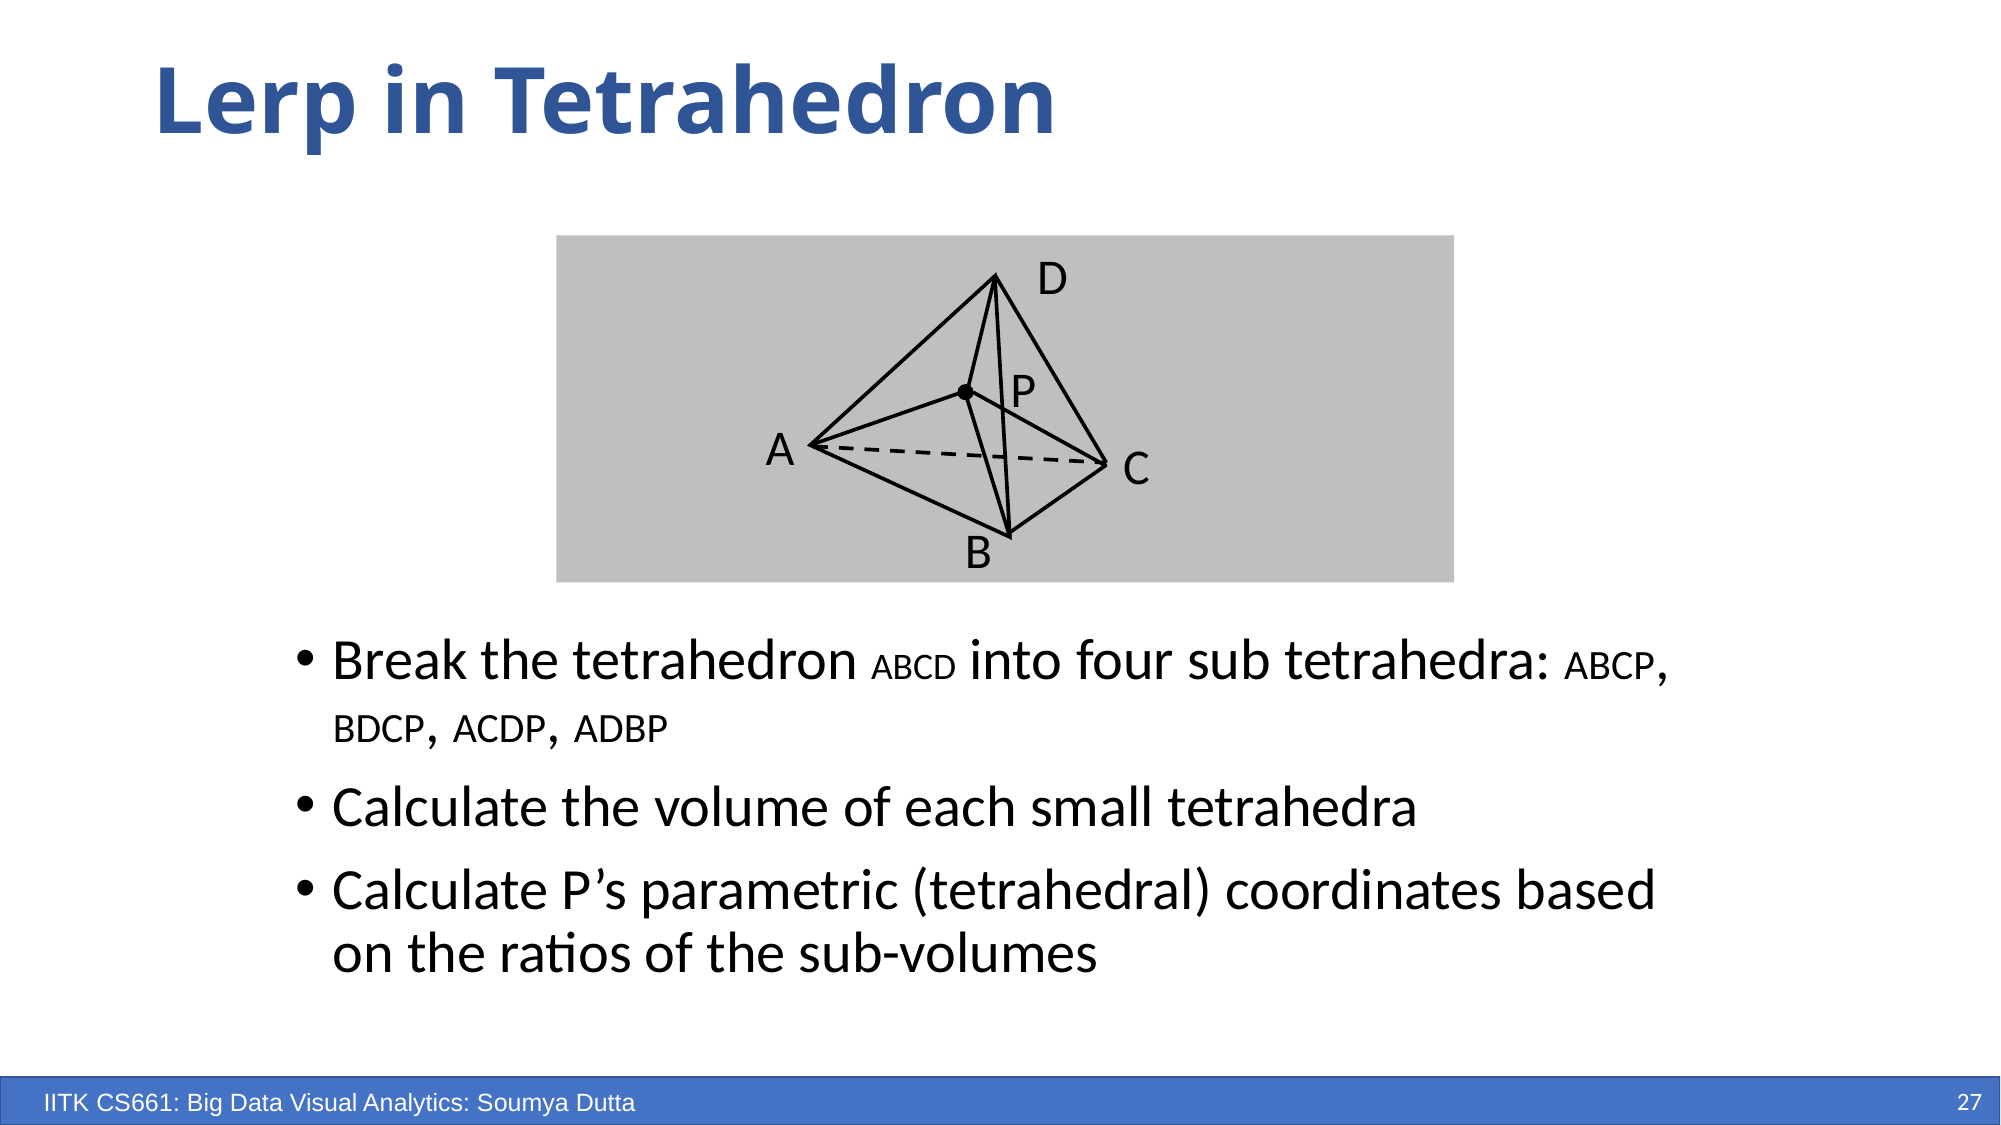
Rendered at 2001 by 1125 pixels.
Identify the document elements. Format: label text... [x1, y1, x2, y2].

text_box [750, 237, 1166, 587]
text_box [556, 235, 1455, 583]
title Lerp in Tetrahedron [137, 35, 1863, 173]
list Break the tetrahedron ABCD into four sub tetrahedra: ABCP, BDCP, ACDP, ADBP Calculate the volume of each small tetrahedra Calculate P’s parametric (tetrahedral) coordinates based on the ratios of the sub-volumes [280, 622, 1688, 1029]
